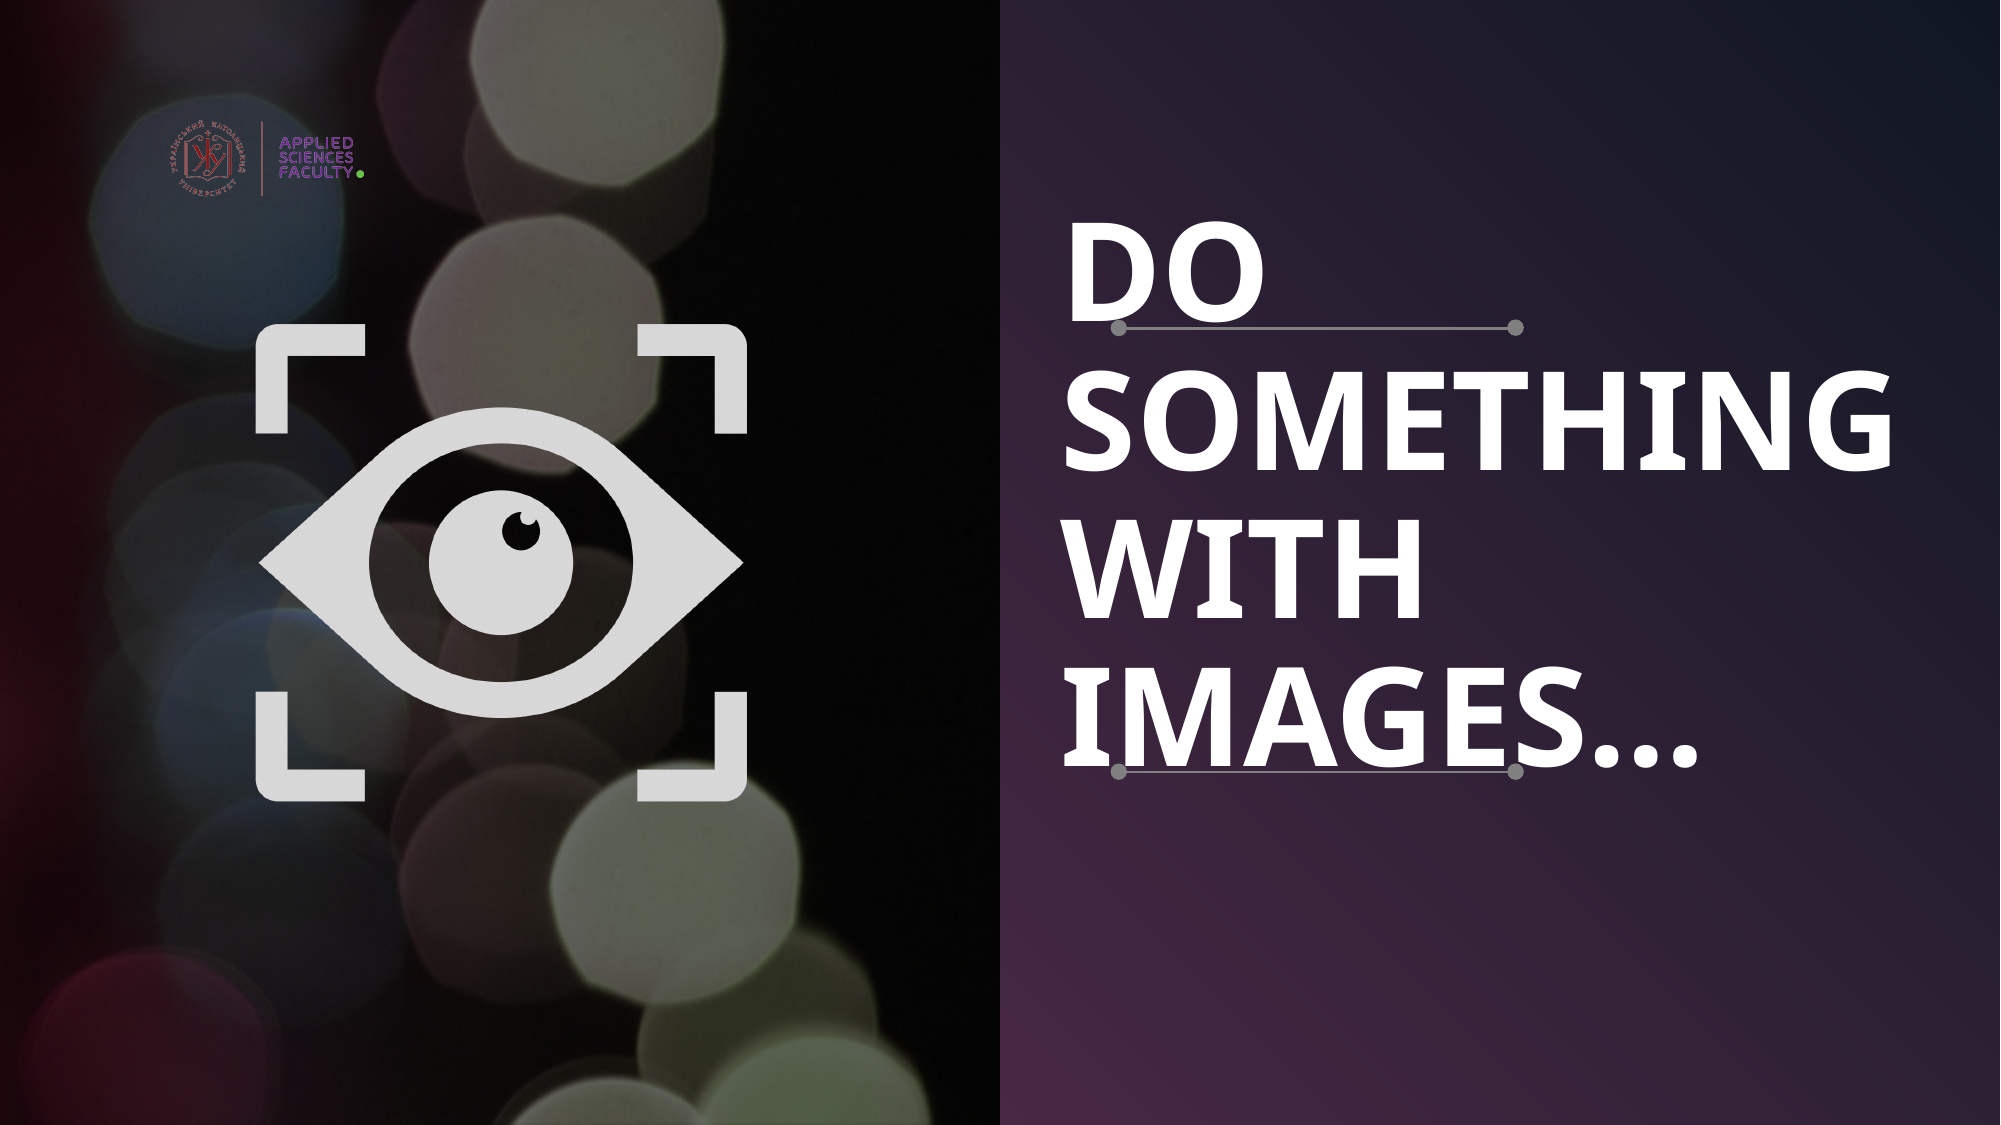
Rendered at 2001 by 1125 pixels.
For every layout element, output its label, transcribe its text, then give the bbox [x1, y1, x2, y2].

title DO SOMETHING WITH IMAGES… [1060, 387, 1976, 797]
picture [0, 0, 1000, 1125]
